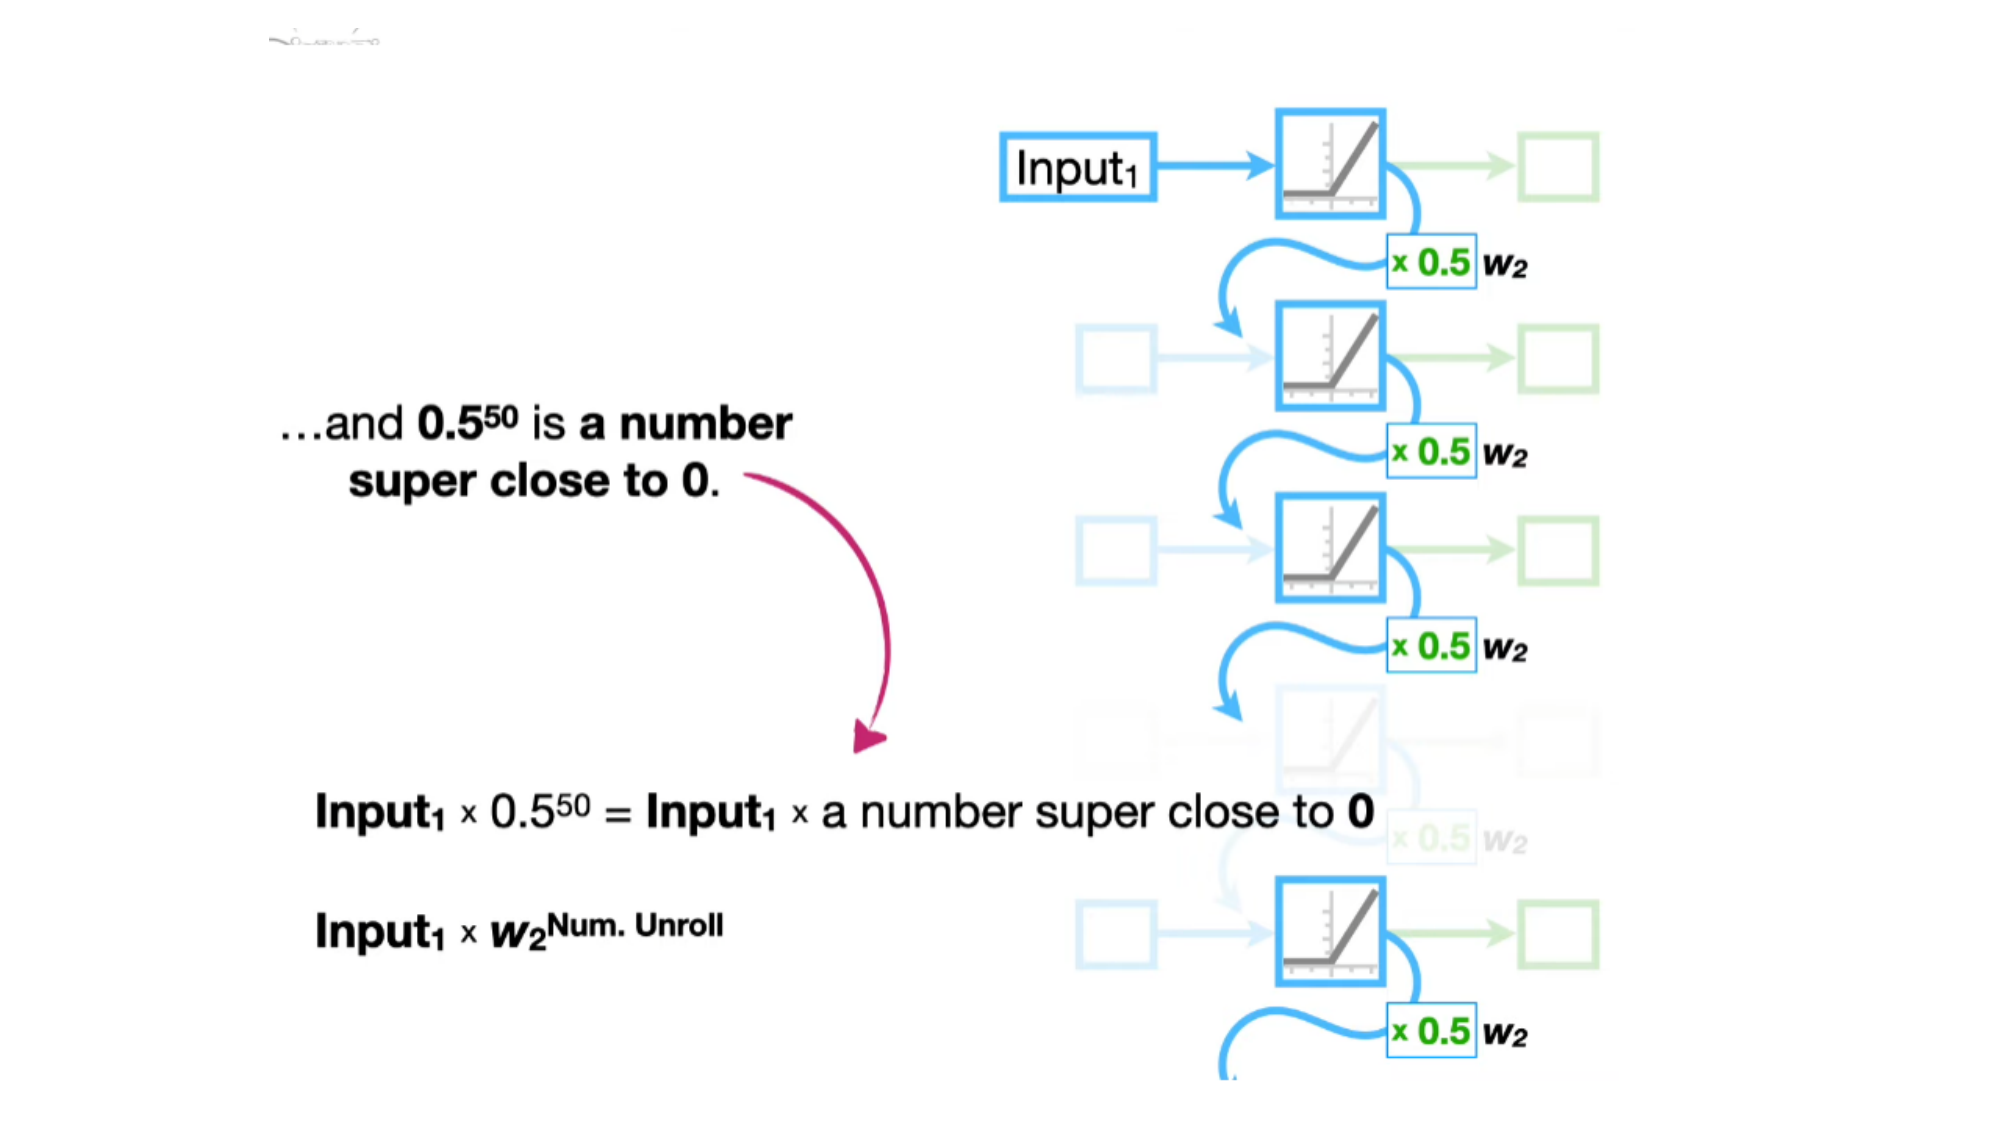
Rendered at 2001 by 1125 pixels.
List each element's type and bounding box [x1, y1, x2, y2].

picture [269, 28, 1731, 1097]
